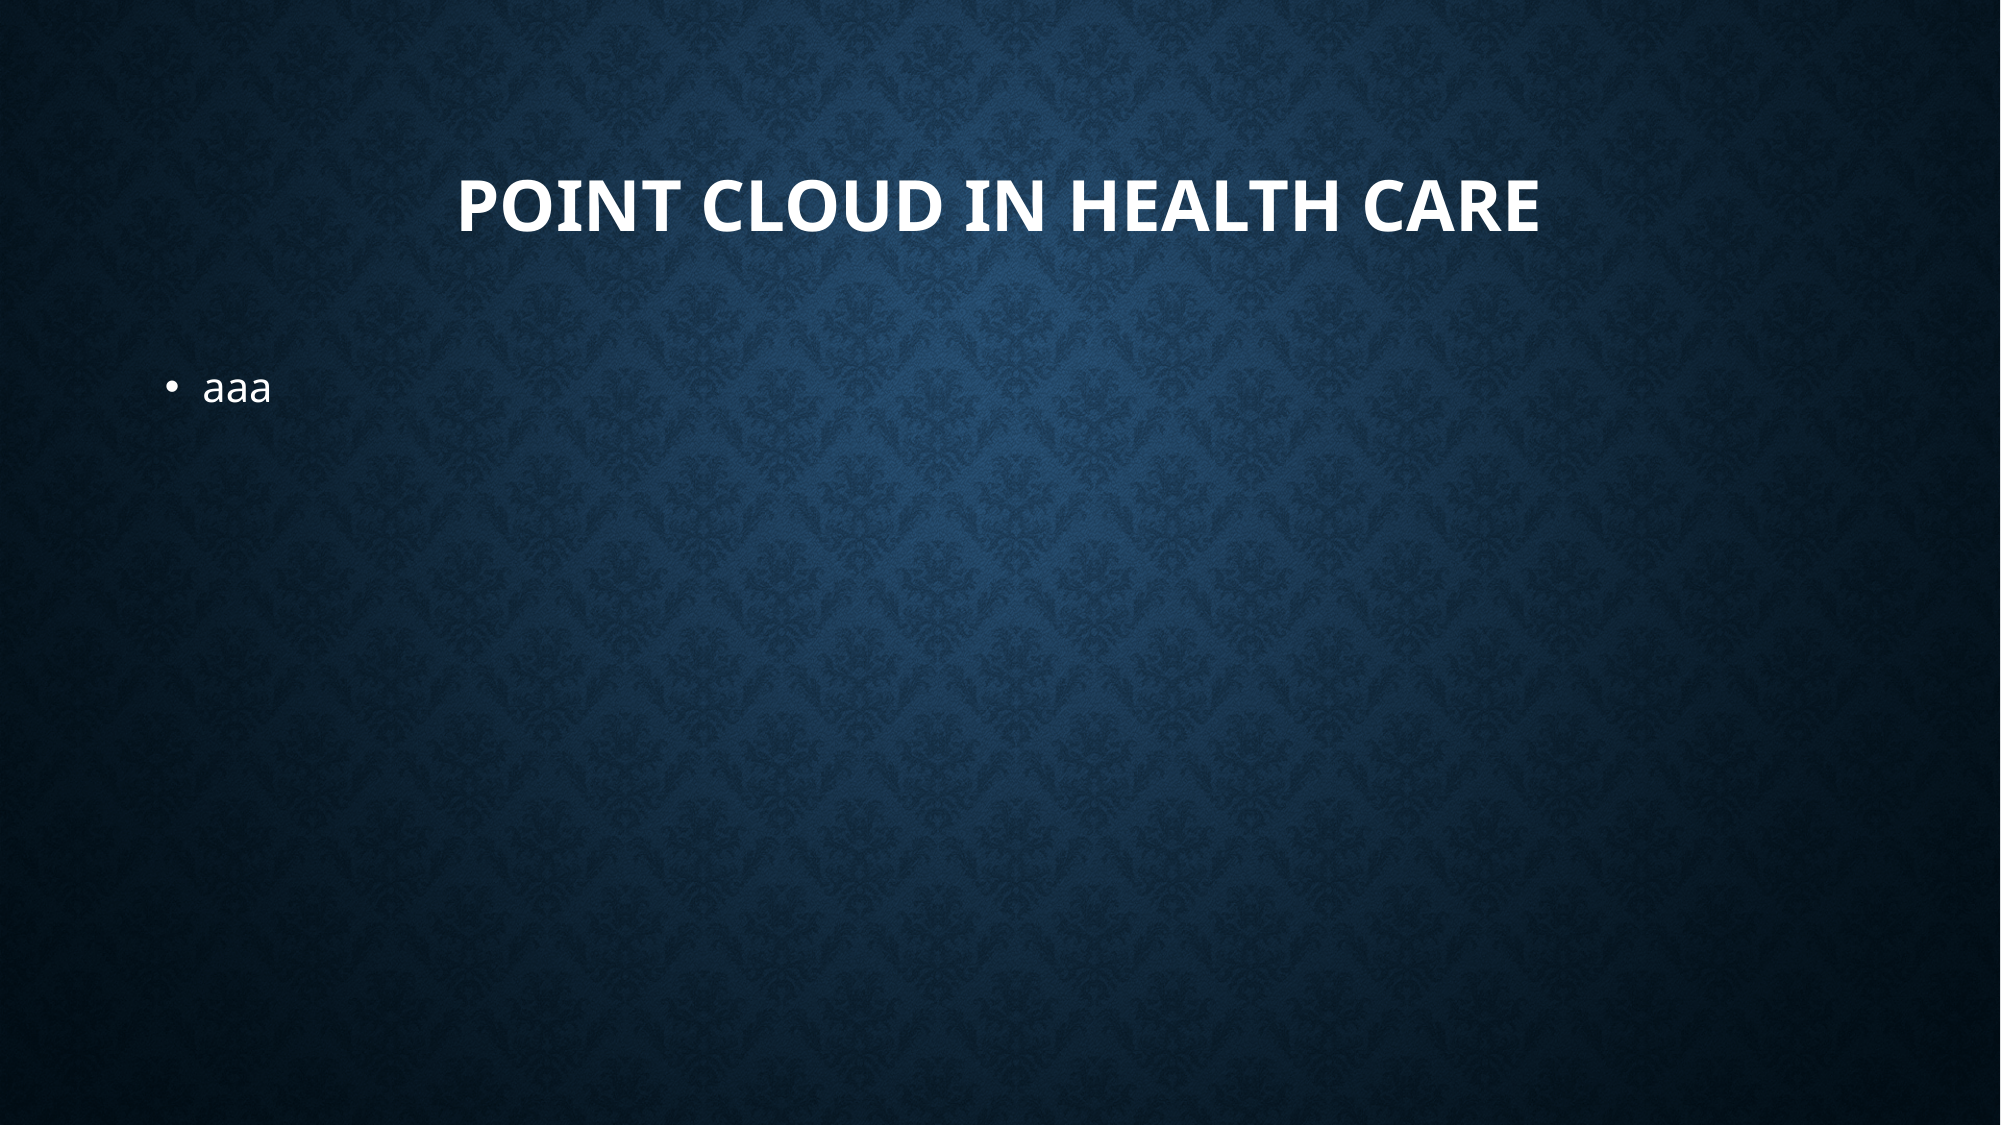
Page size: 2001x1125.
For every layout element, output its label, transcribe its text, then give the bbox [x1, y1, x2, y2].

list aaa [149, 343, 1849, 950]
title Point cloud in health care [149, 99, 1849, 318]
